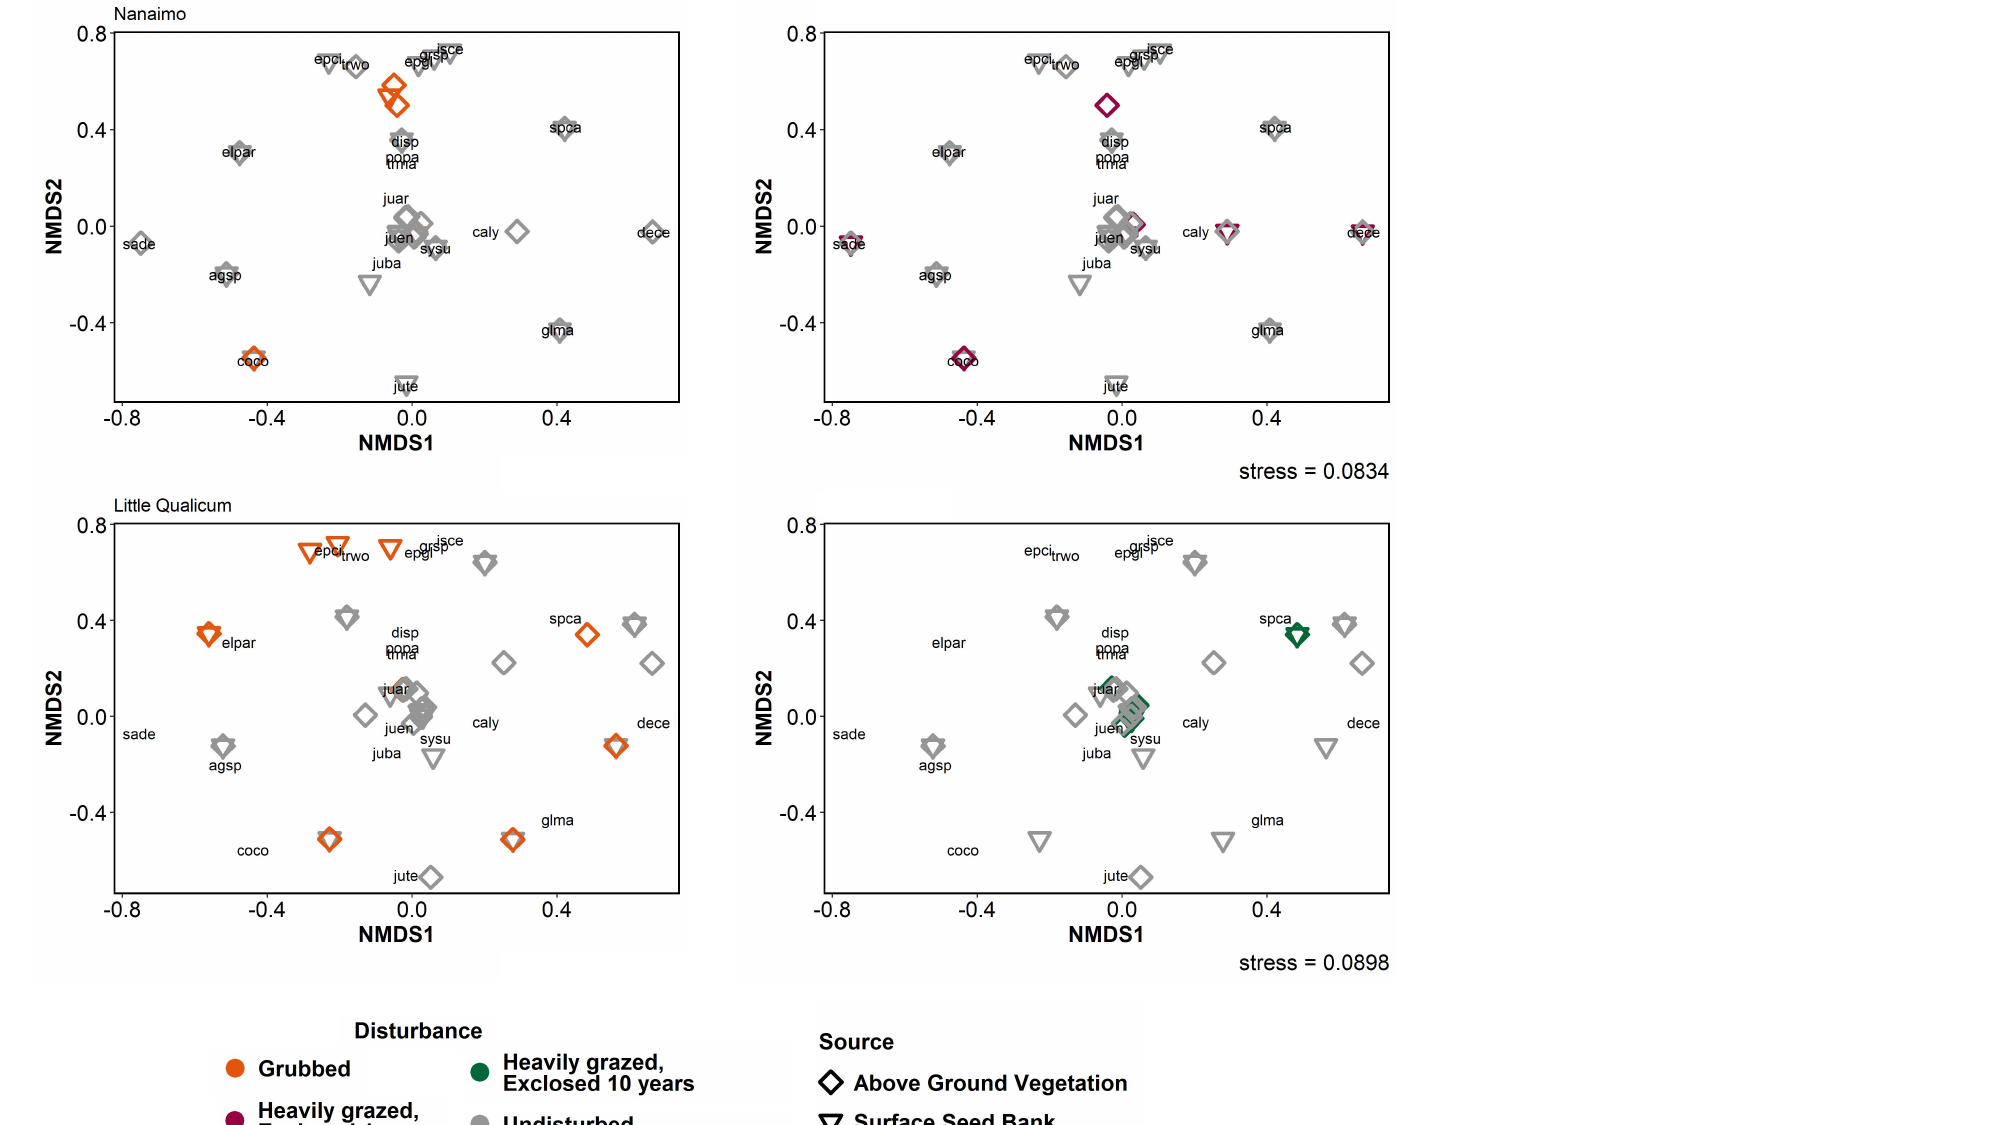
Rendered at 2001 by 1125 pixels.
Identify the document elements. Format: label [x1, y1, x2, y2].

text_box [33, 0, 1397, 1125]
